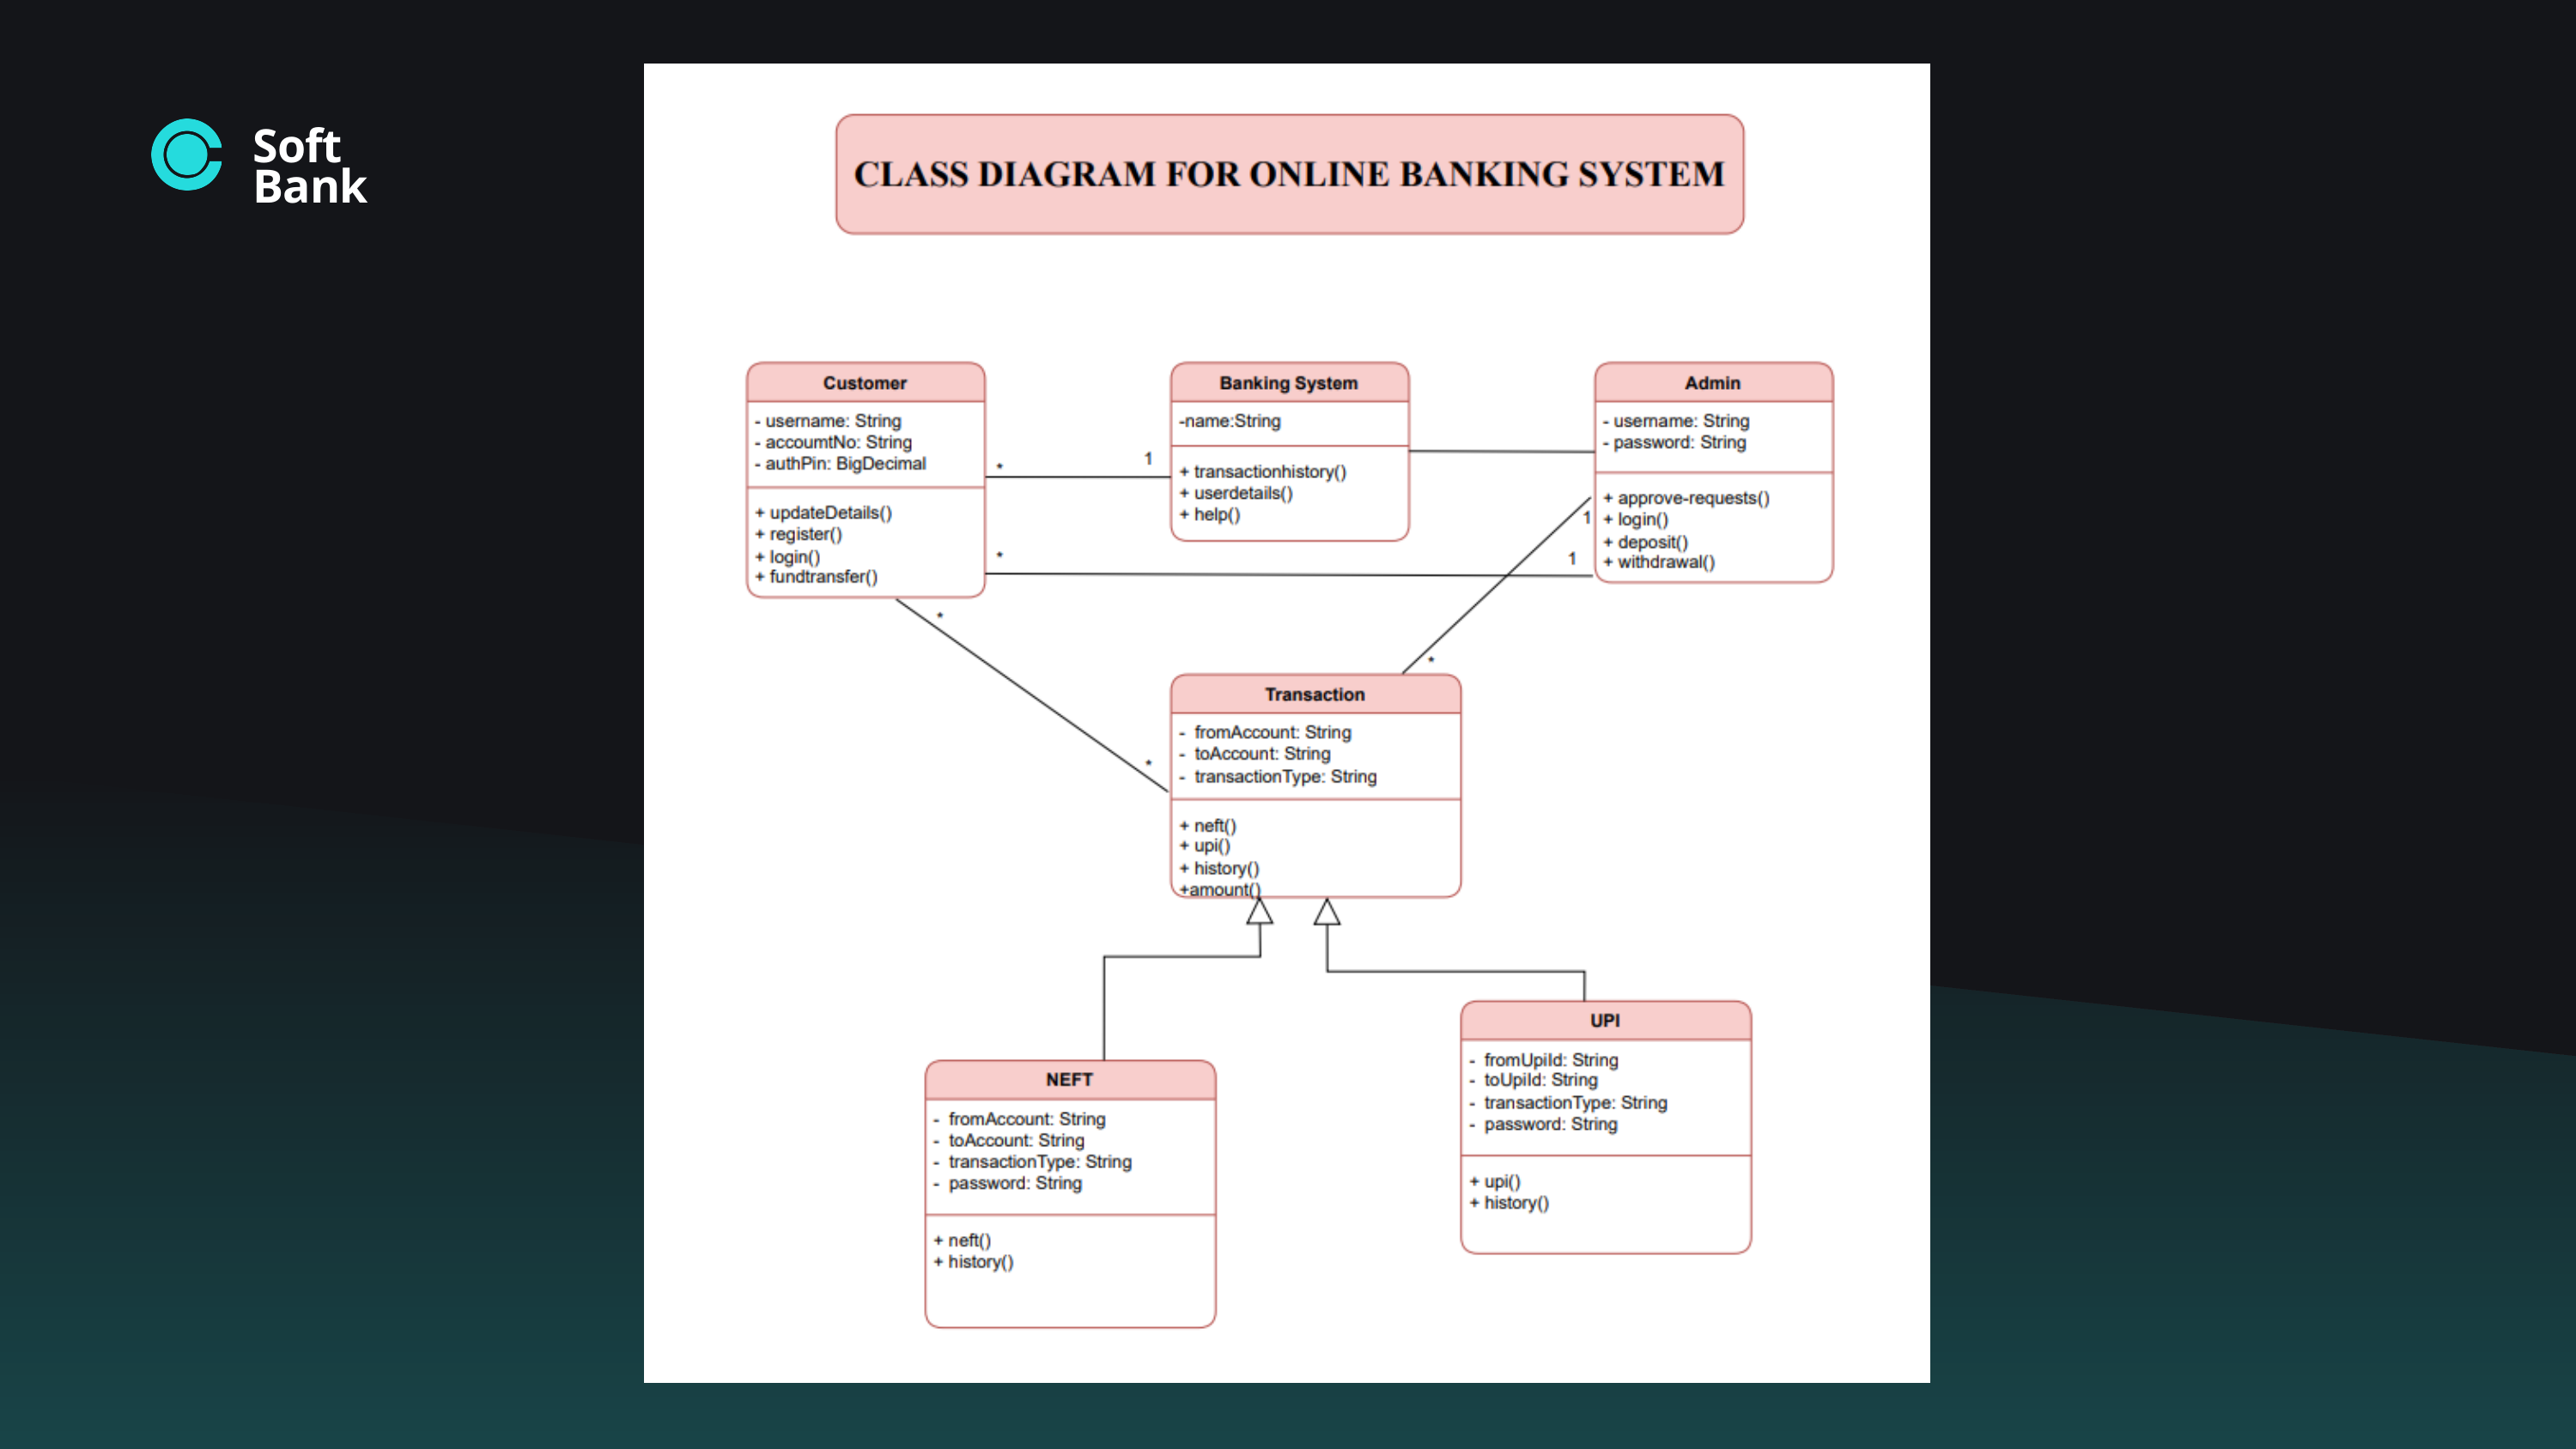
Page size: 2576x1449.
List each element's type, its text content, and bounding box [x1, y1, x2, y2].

picture [643, 64, 1930, 1383]
text_box Soft Bank [252, 130, 468, 213]
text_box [0, 912, 2576, 1449]
text_box [151, 118, 222, 191]
